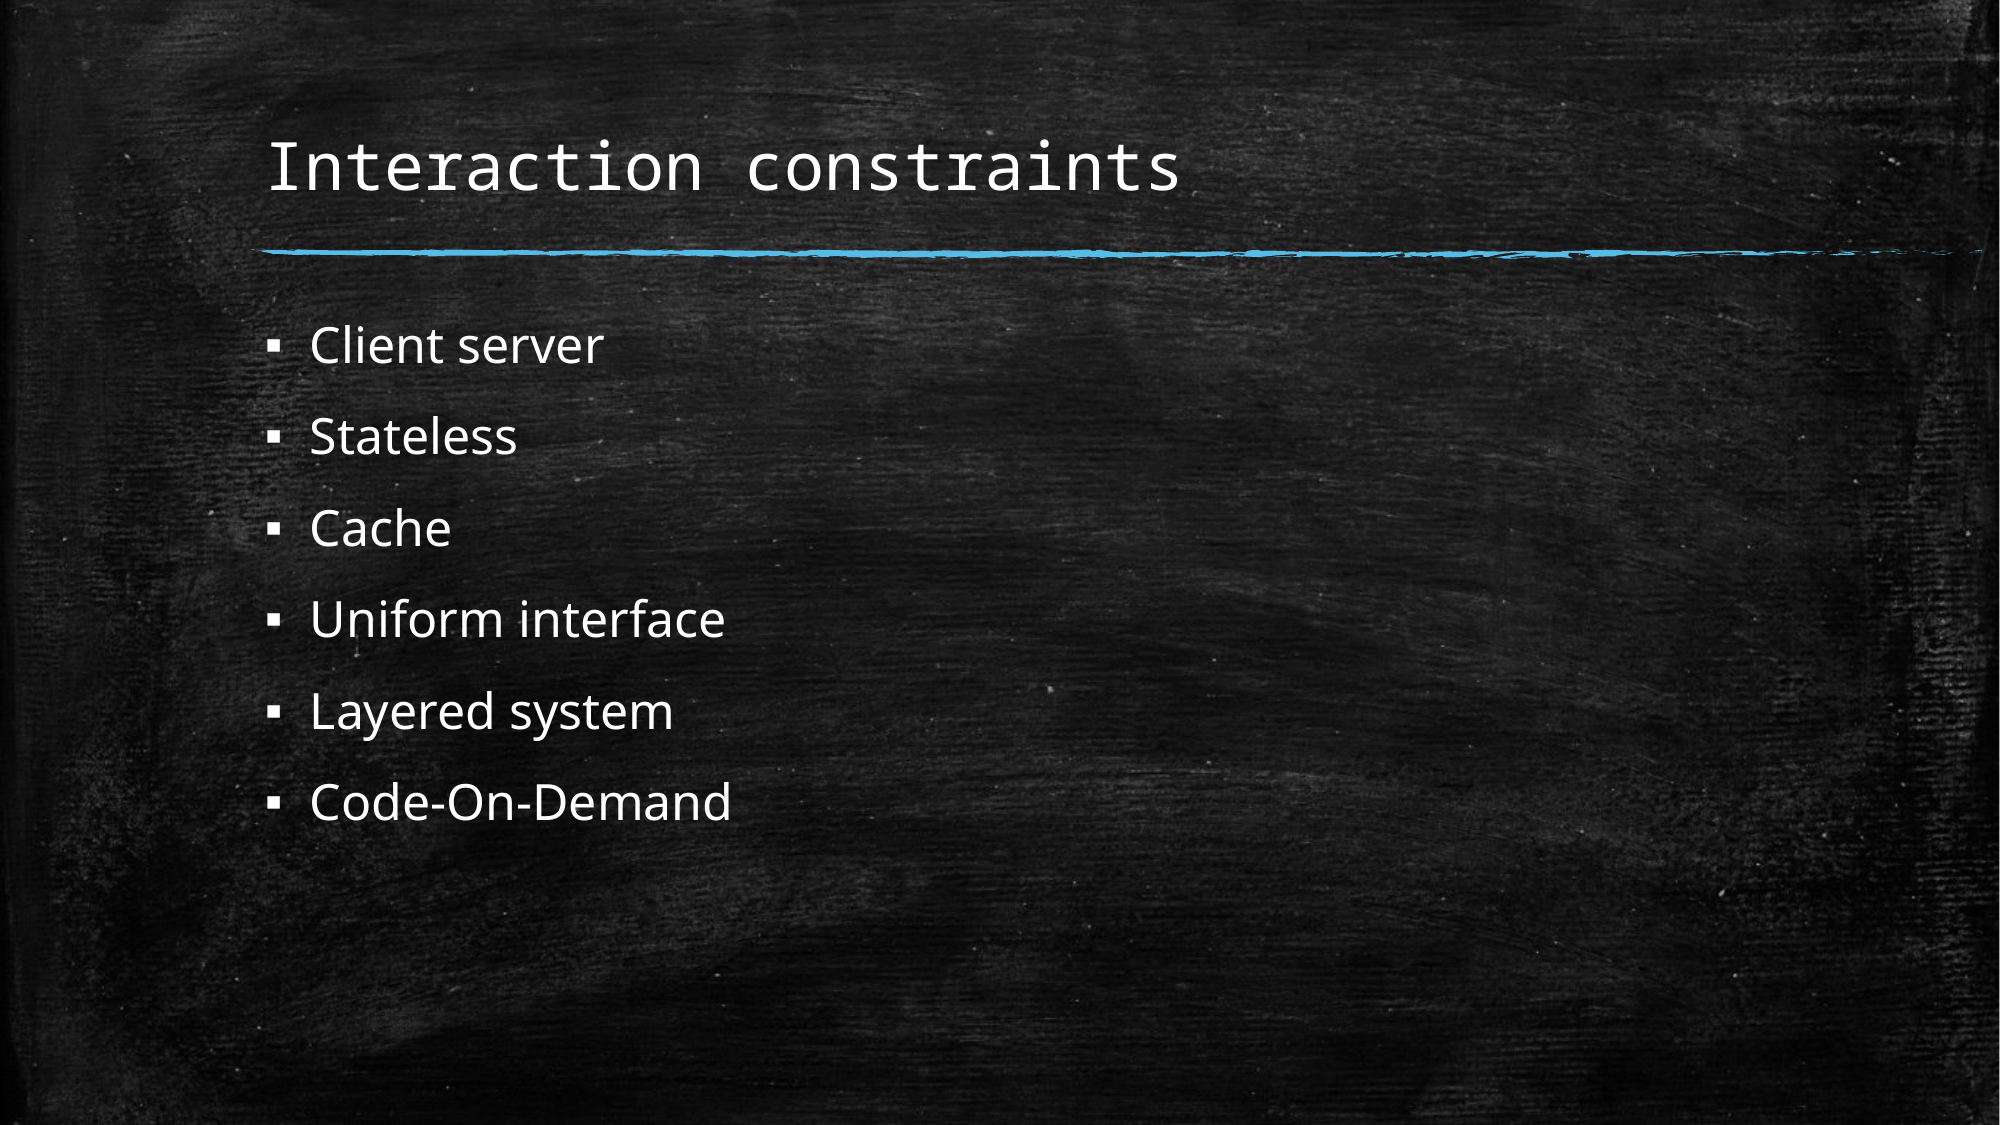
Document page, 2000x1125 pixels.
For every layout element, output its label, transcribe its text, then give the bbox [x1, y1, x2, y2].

title Interaction constraints [249, 45, 1750, 213]
list Client server Stateless Cache Uniform interface Layered system Code-On-Demand [249, 312, 1750, 1013]
picture [0, 0, 2000, 1125]
